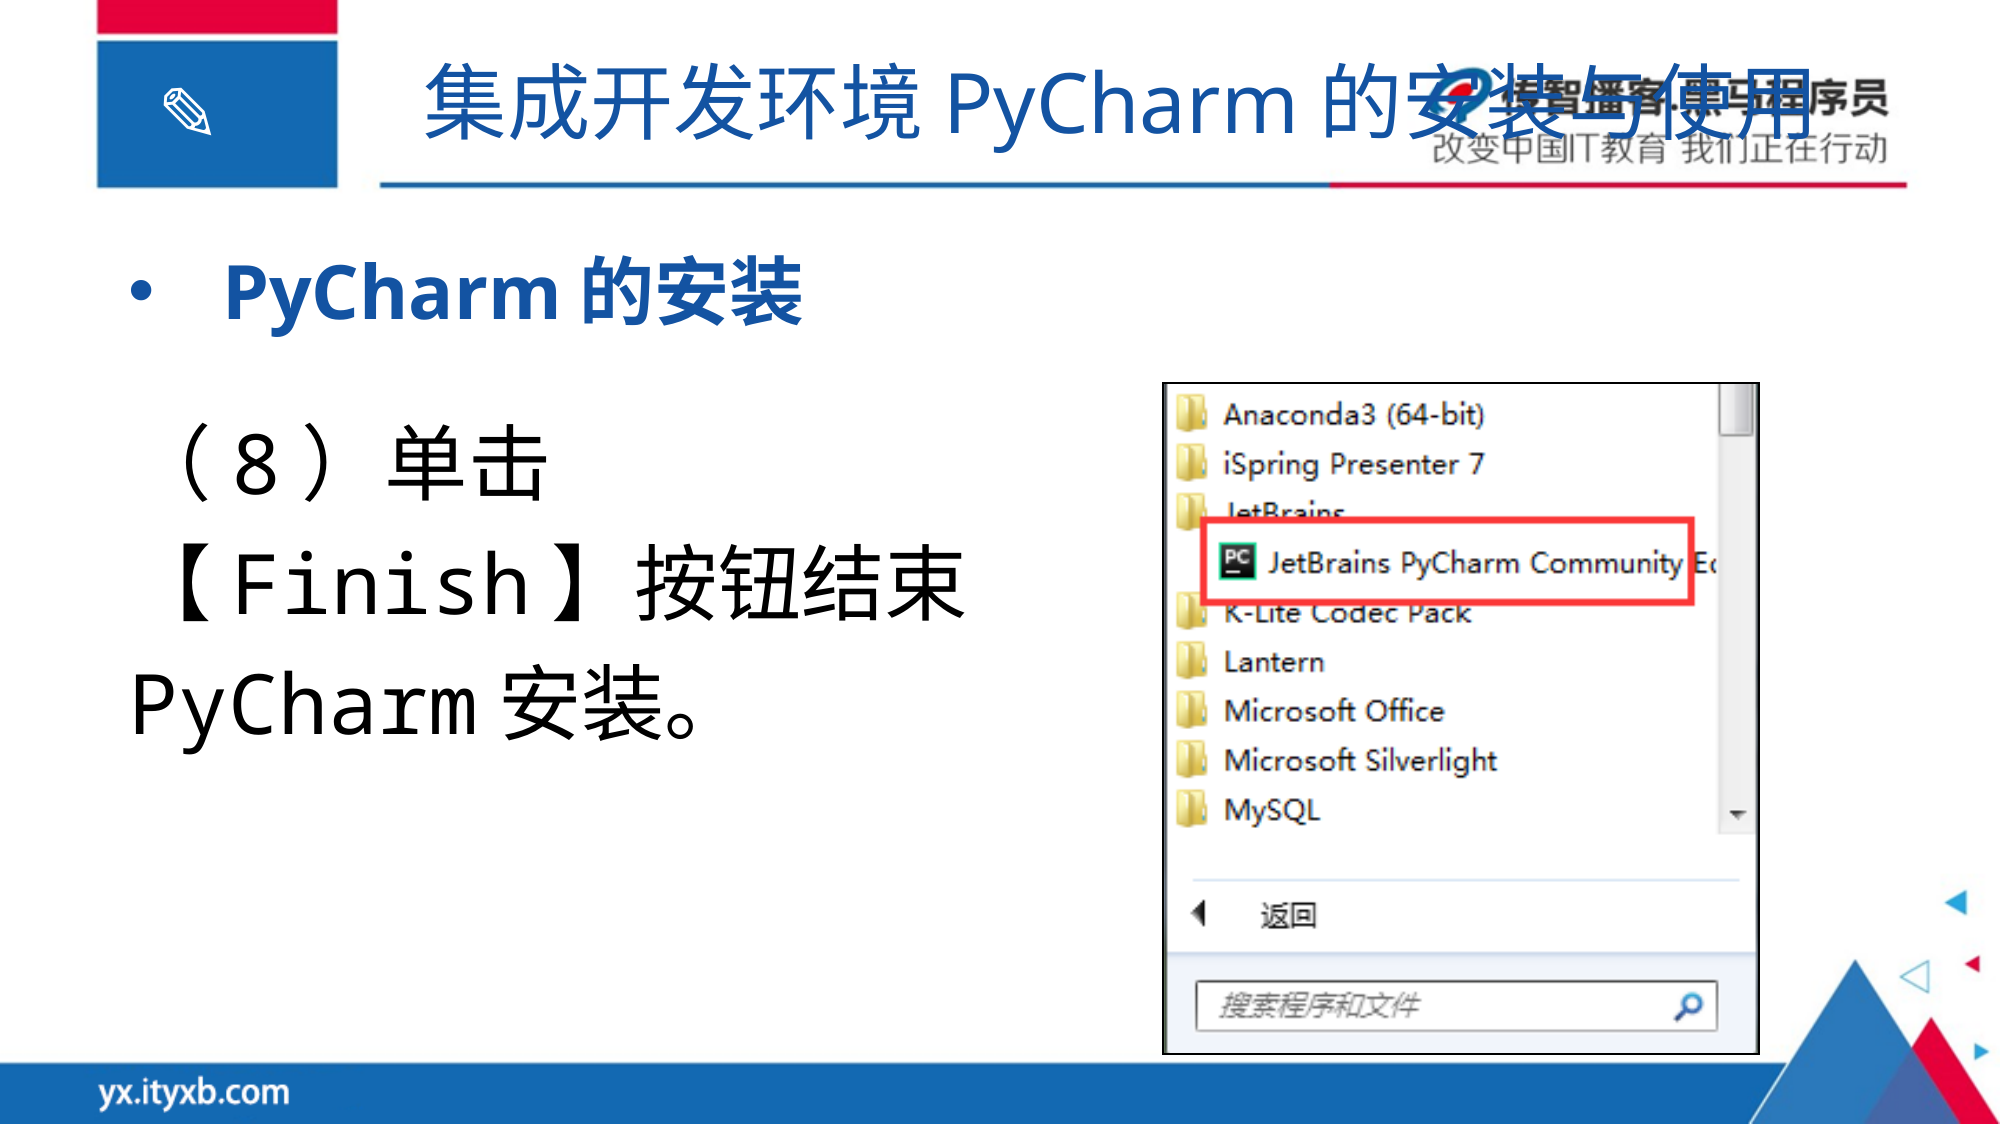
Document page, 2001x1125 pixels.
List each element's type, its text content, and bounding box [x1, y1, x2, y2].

picture [0, 0, 2000, 1124]
text_box PyCharm的安装 [113, 237, 1313, 342]
text_box 集成开发环境PyCharm的安装与使用 [409, 43, 1845, 158]
text_box （8）单击【Finish】按钮结束PyCharm安装。 [113, 383, 1006, 759]
